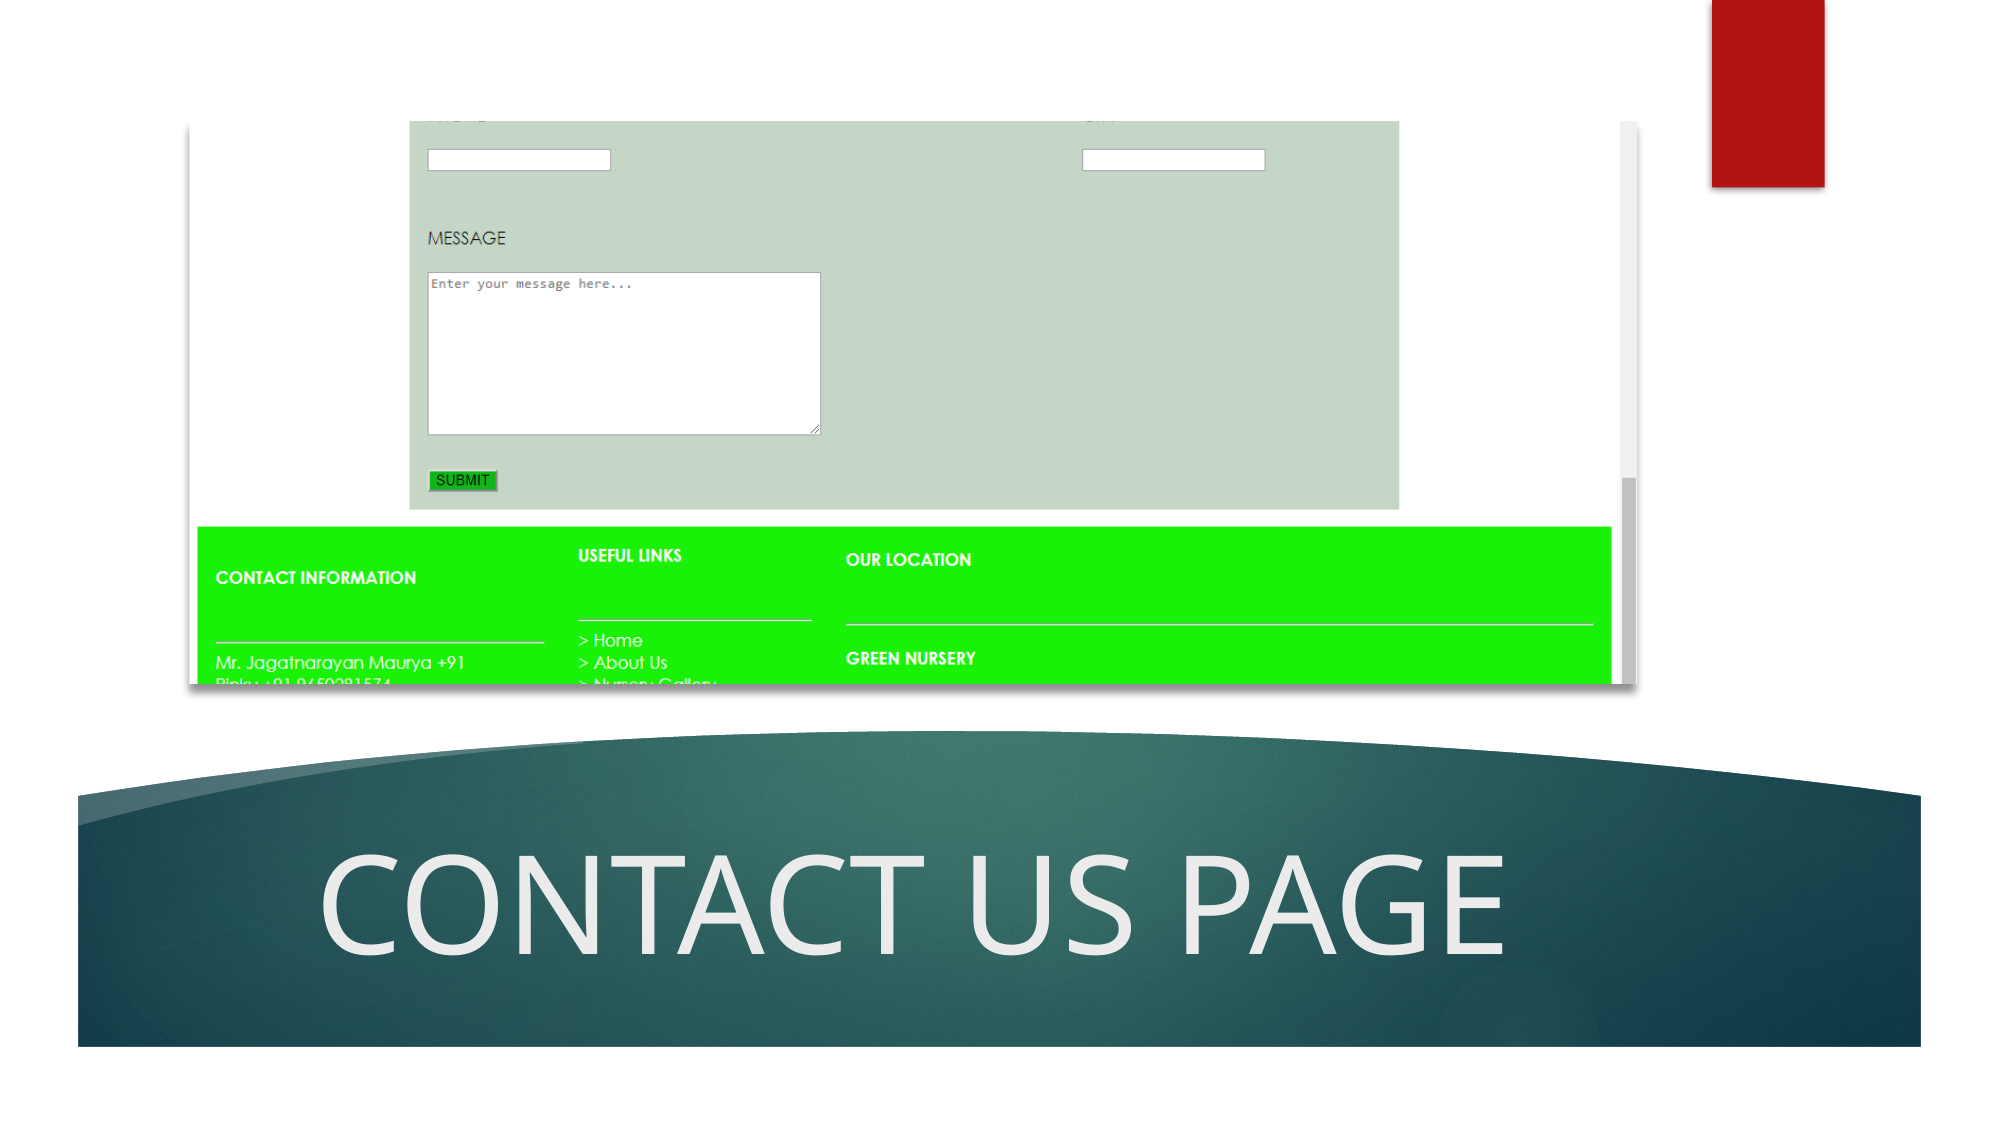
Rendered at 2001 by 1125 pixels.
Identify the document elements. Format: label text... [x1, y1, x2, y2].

picture [189, 121, 1638, 685]
title CONTACT US PAGE [189, 815, 1638, 990]
